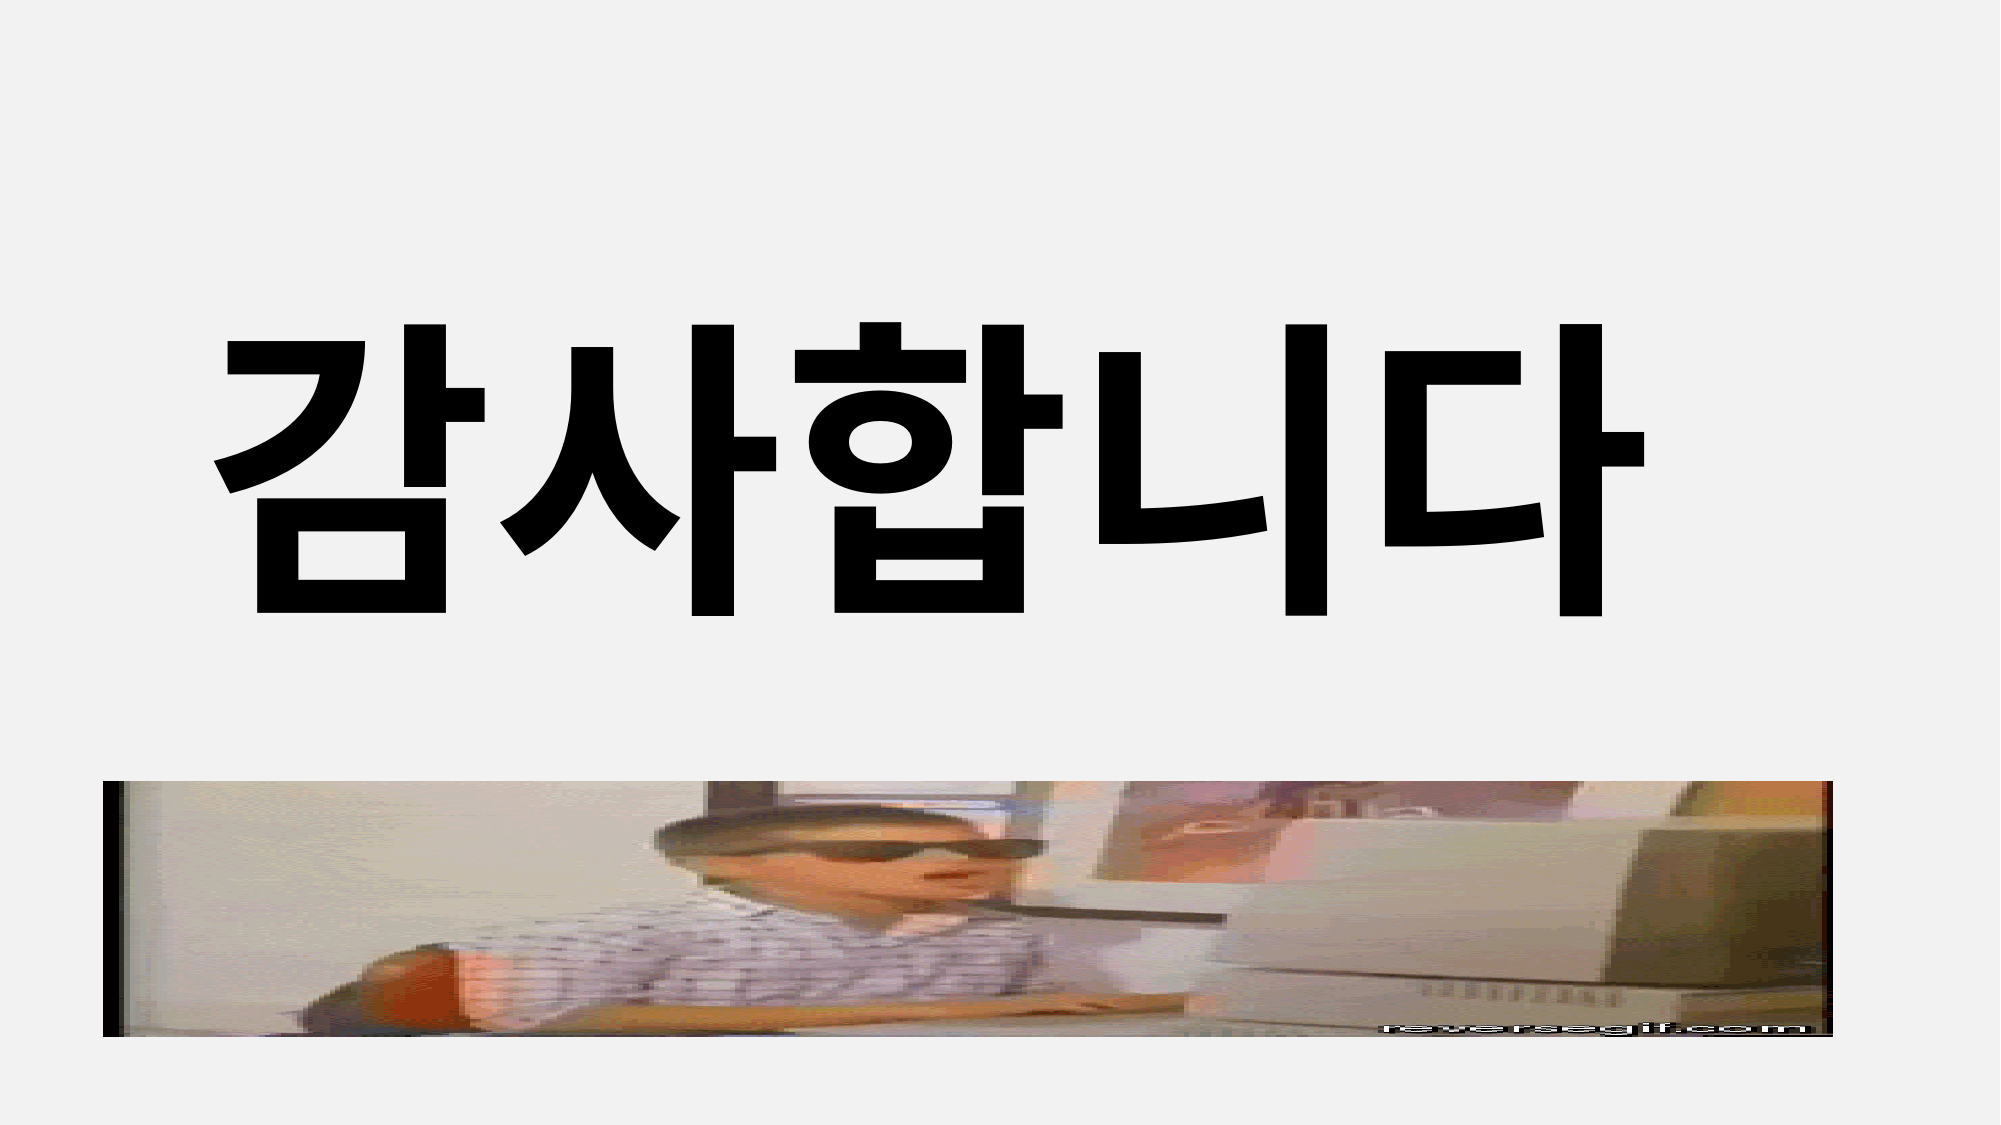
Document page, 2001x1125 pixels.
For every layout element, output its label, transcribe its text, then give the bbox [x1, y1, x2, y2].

text_box 감사합니다 [189, 266, 2000, 660]
picture [103, 780, 1833, 1037]
